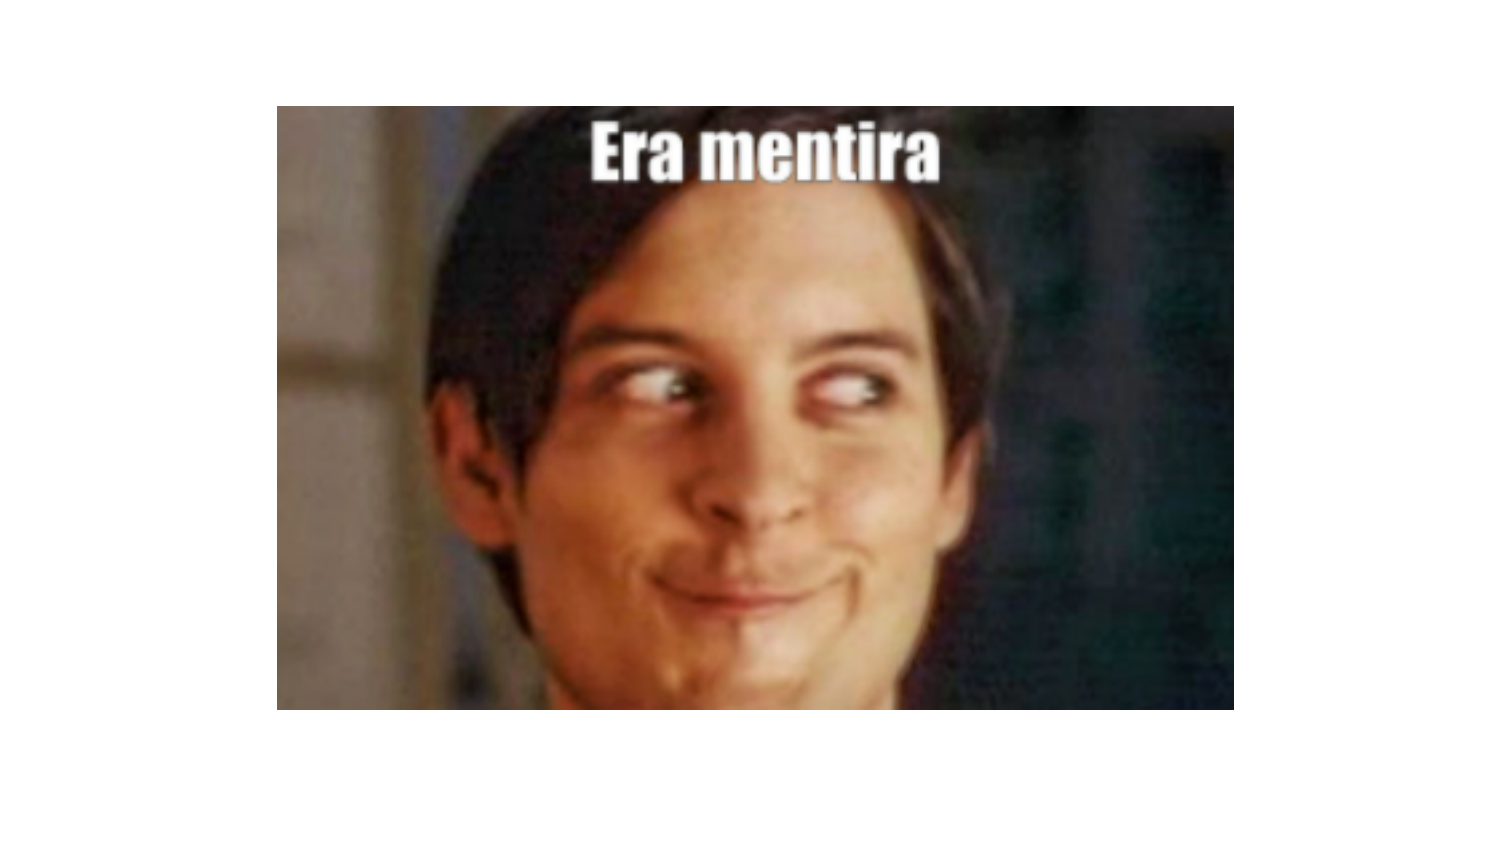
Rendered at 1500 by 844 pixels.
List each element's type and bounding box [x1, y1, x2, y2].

picture [277, 106, 1234, 711]
